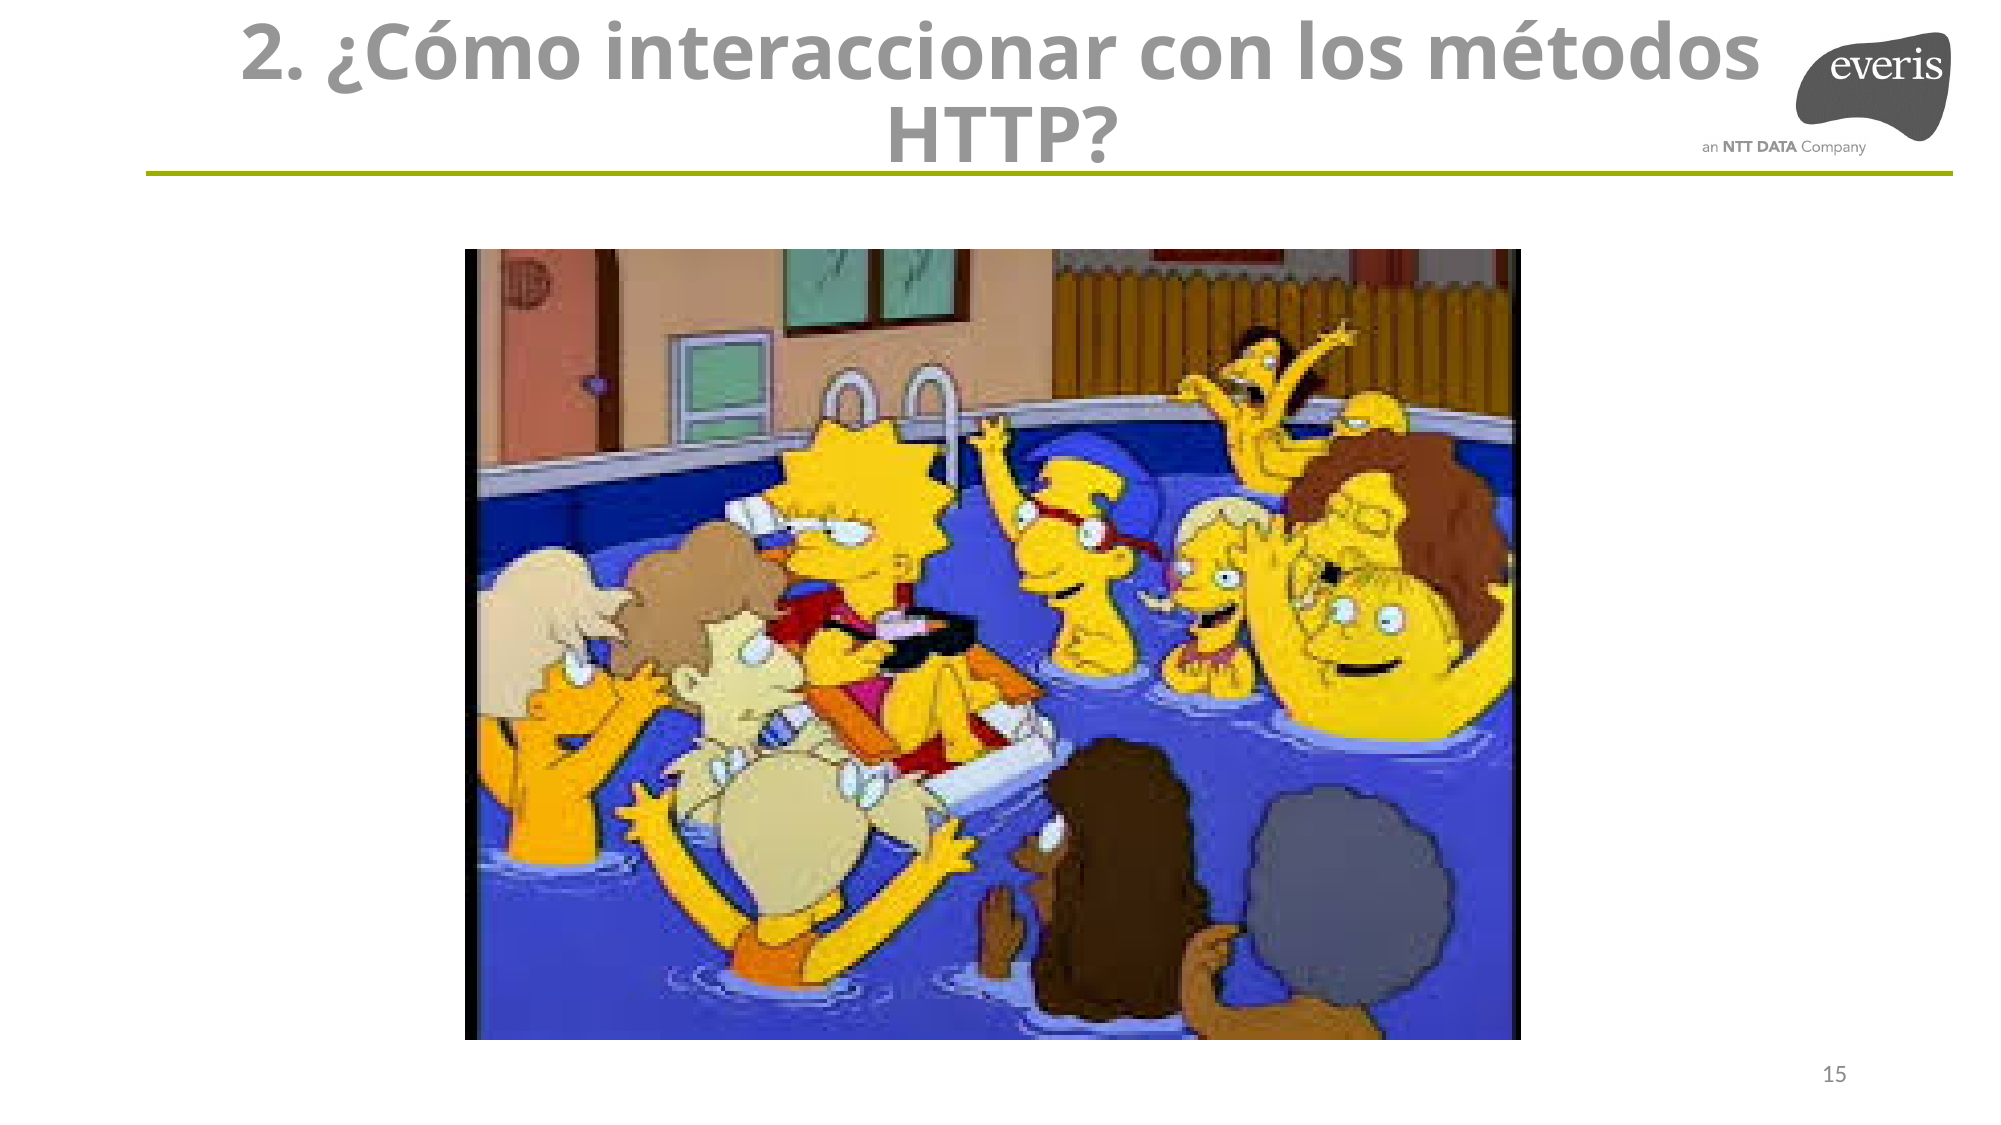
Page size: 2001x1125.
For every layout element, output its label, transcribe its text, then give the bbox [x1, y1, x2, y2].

slide_number 15 [1412, 1042, 1863, 1103]
picture [1699, 31, 1954, 159]
text_box 2. ¿Cómo interaccionar con los métodos HTTP? [145, 33, 1859, 160]
picture [465, 249, 1521, 1040]
